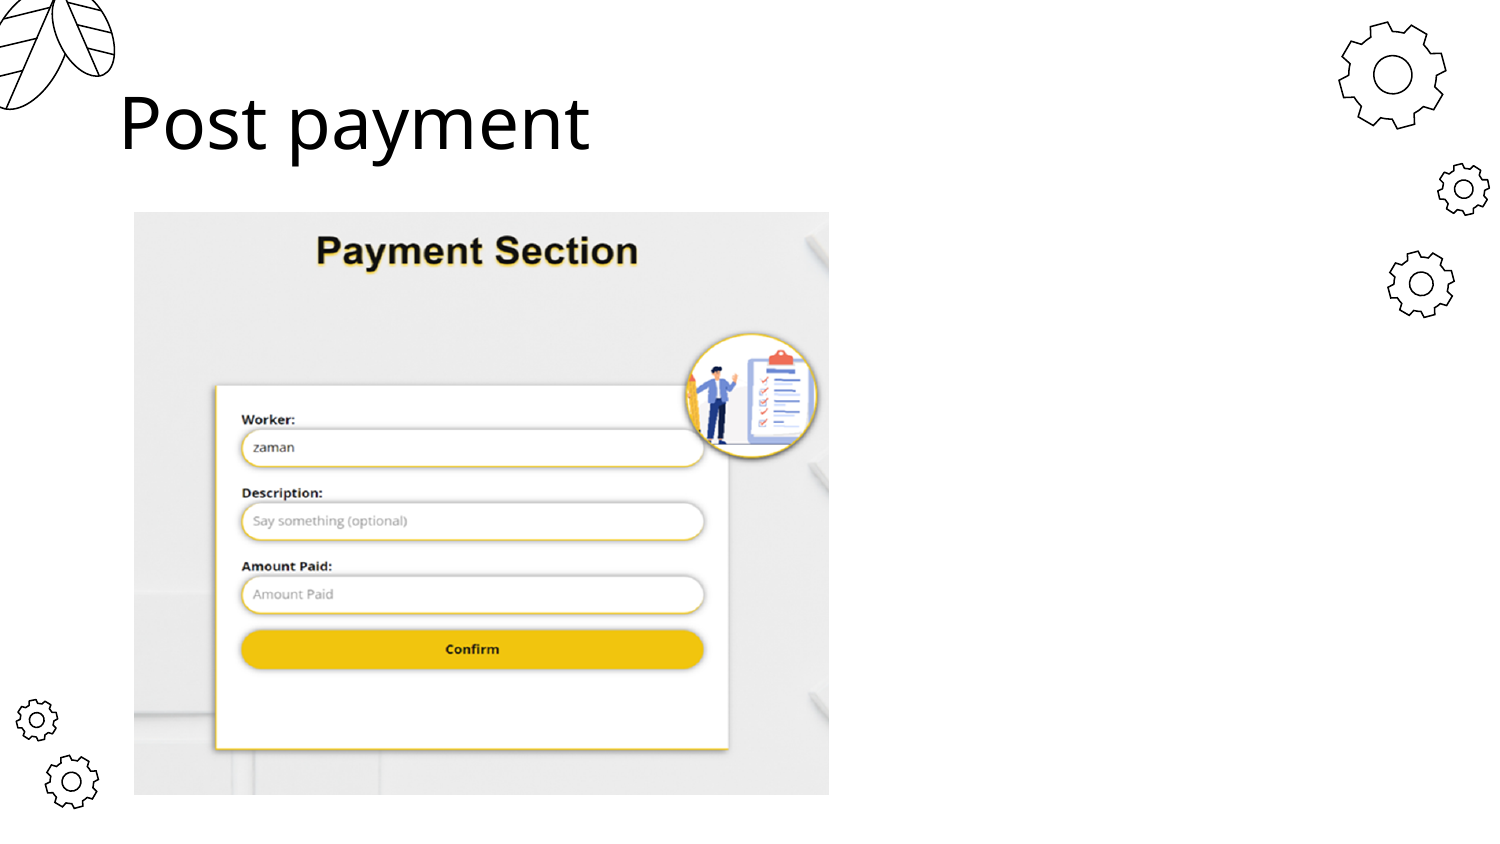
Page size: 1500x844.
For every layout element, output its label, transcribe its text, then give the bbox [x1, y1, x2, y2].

picture [134, 212, 829, 795]
title Post payment [118, 72, 1382, 167]
